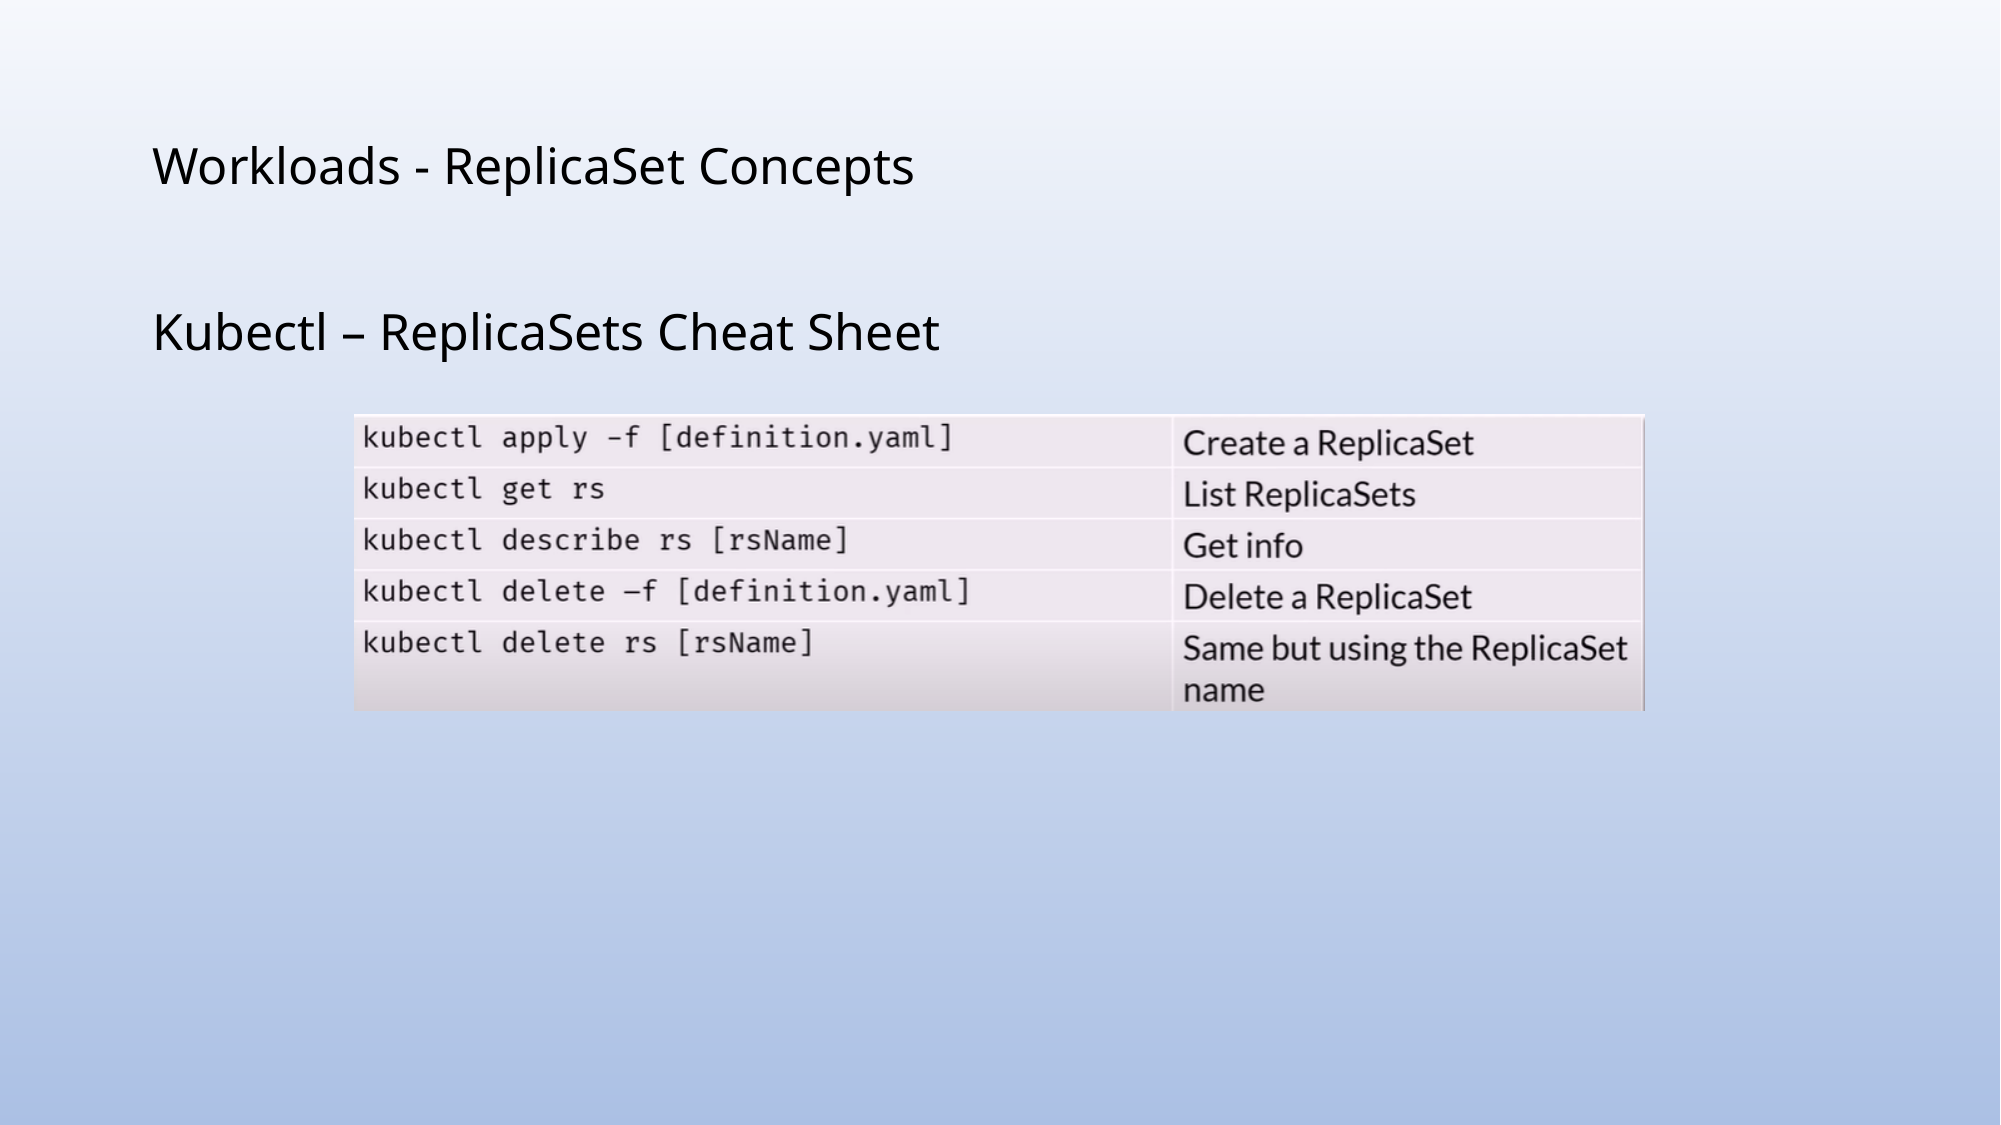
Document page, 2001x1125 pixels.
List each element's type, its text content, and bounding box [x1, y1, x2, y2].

picture [354, 414, 1645, 711]
title Workloads - ReplicaSet Concepts [137, 59, 1863, 278]
list Kubectl – ReplicaSets Cheat Sheet [137, 299, 1863, 1014]
